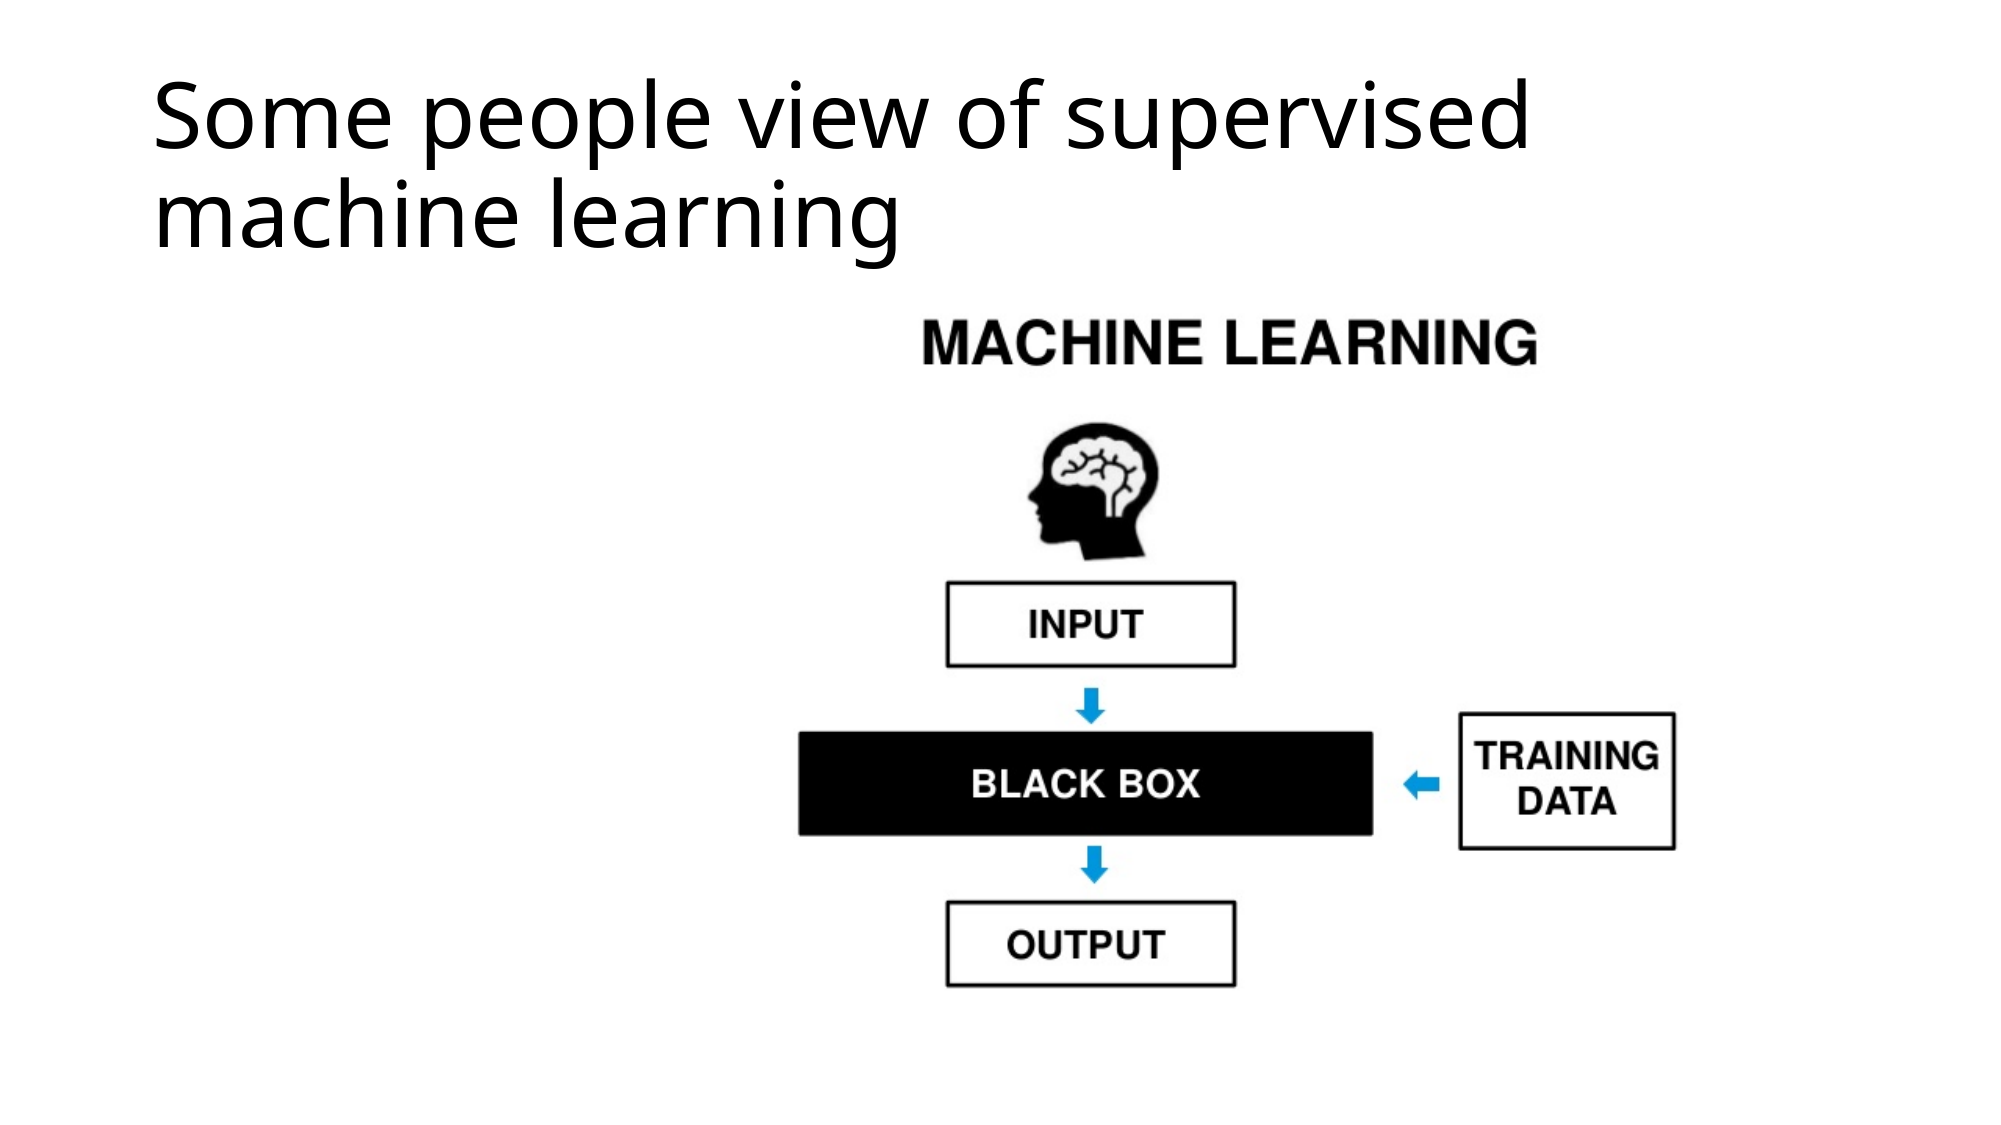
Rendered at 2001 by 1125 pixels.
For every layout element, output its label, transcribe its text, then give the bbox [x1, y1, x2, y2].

picture [731, 277, 1729, 1026]
title Some people view of supervised machine learning [137, 59, 1863, 278]
